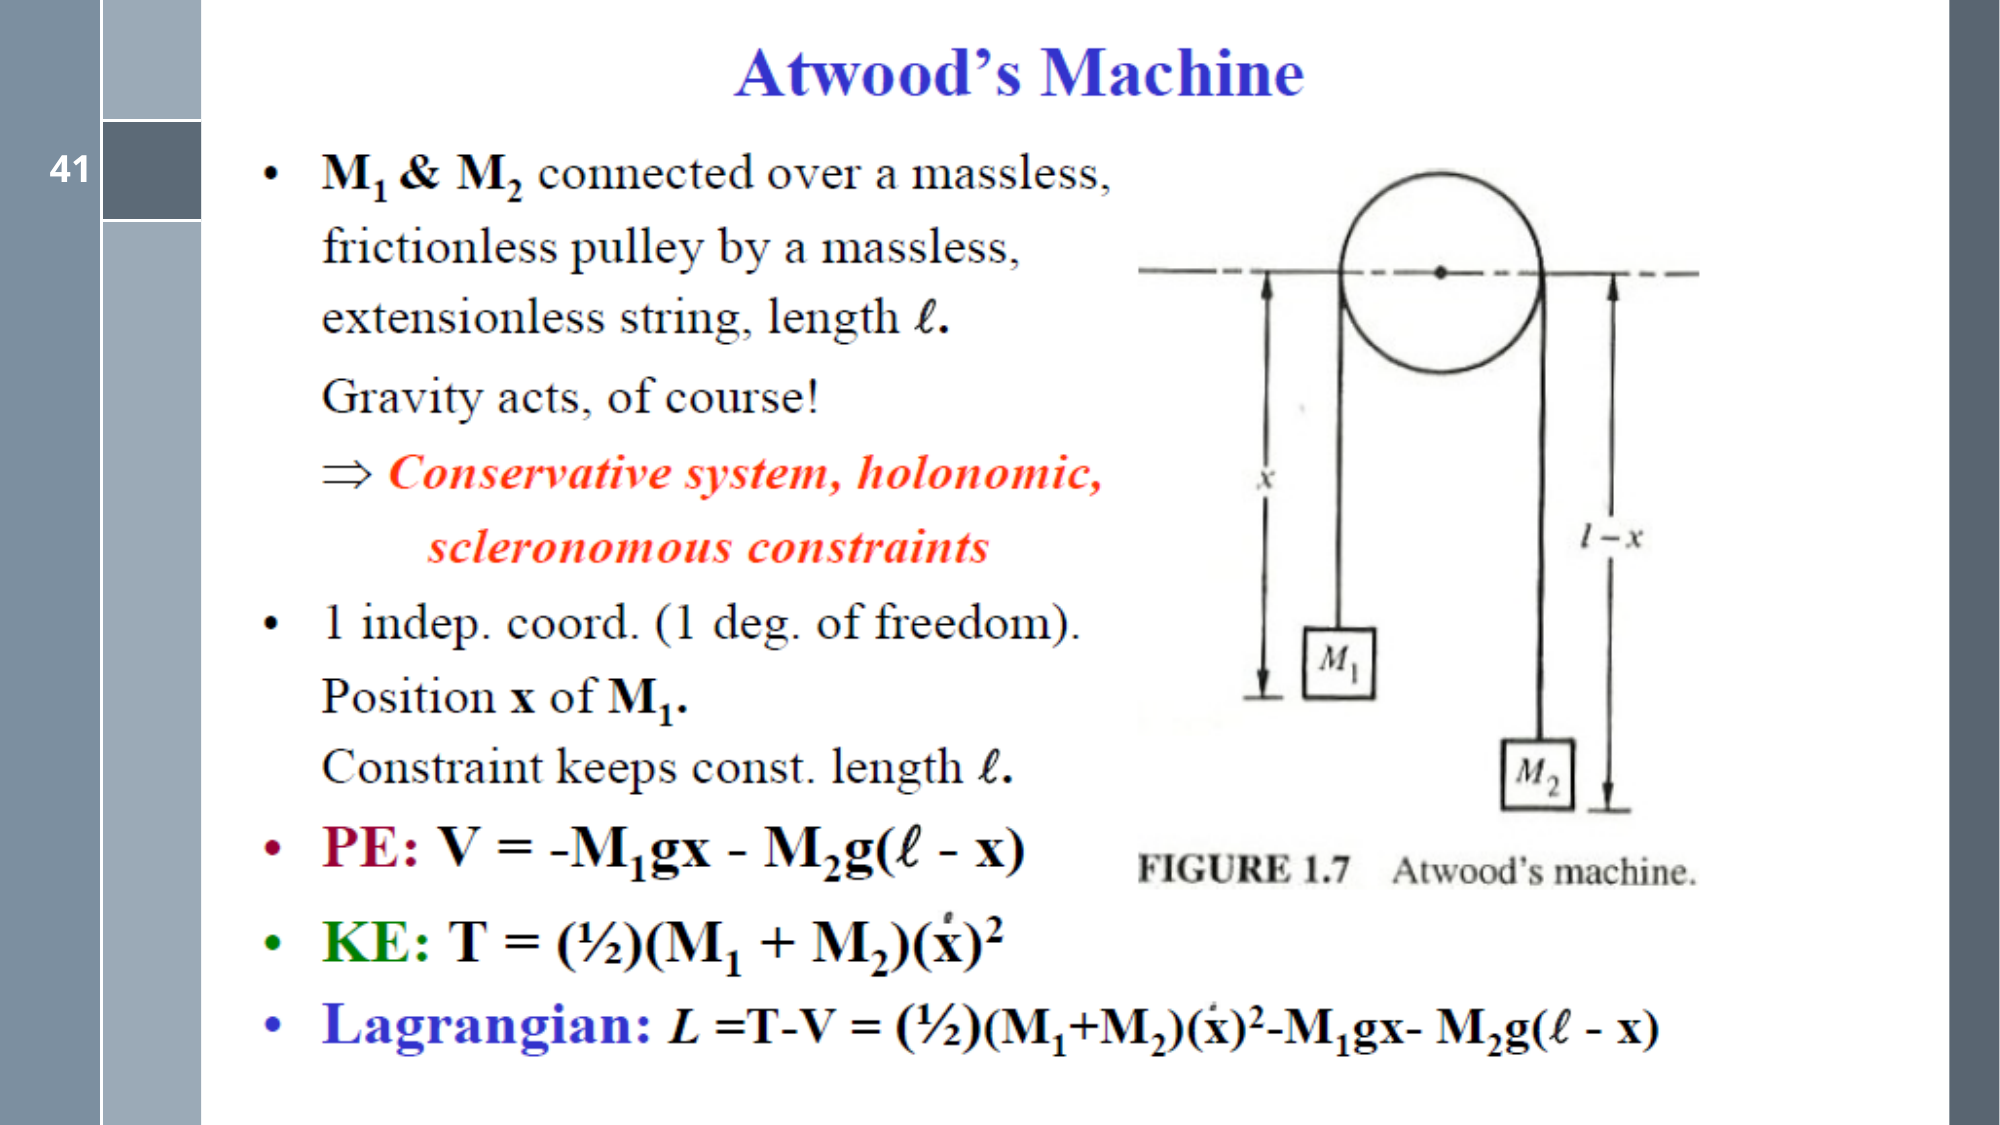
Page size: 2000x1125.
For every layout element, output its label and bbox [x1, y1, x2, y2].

picture [249, 43, 1725, 1091]
